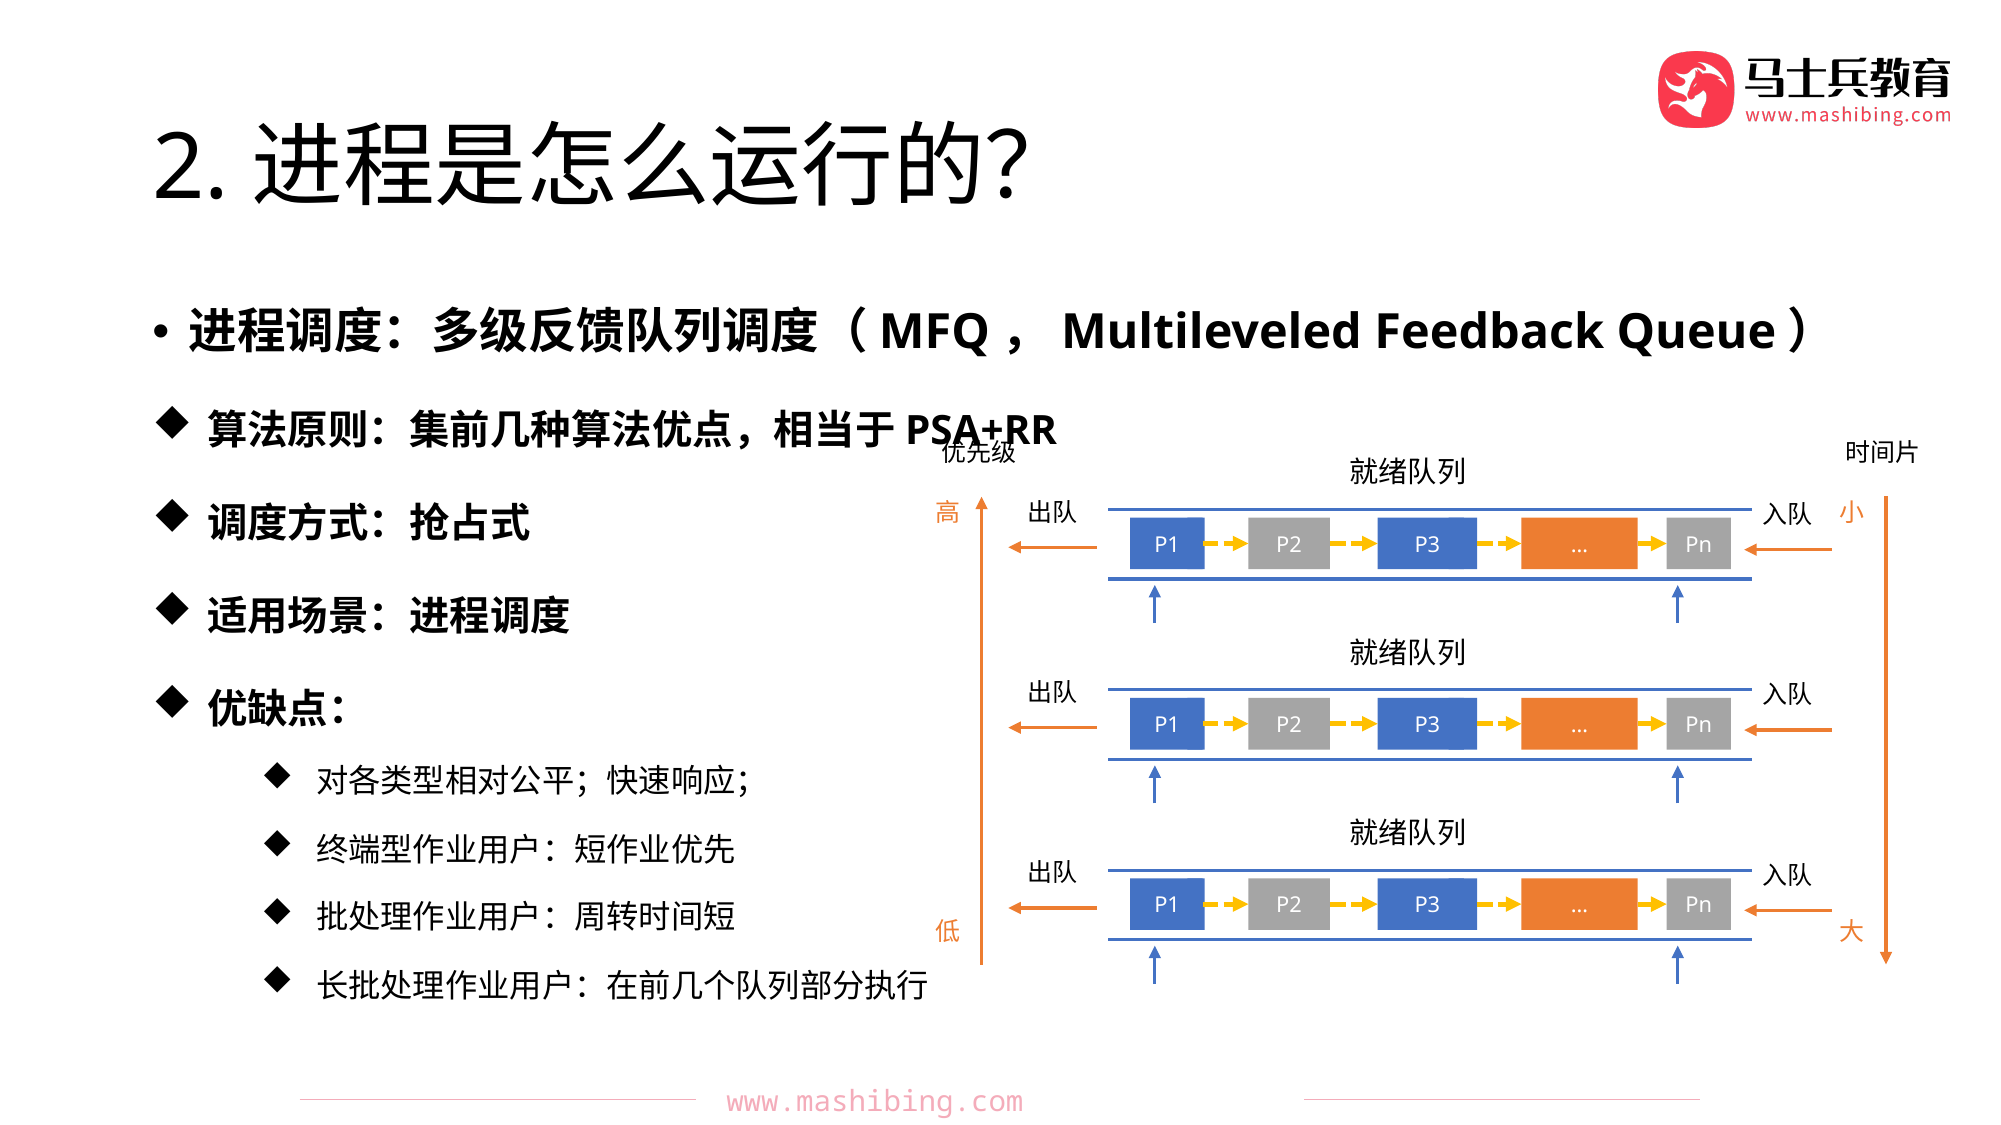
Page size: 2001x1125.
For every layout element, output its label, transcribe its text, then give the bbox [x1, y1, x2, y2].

title 2.进程是怎么运行的？ [137, 59, 1863, 278]
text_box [917, 429, 1937, 984]
list 进程调度：多级反馈队列调度（MFQ，Multileveled Feedback Queue） 算法原则：集前几种算法优点，相当于PSA+RR 调度方式：抢占式 适用场景：进程调度 优缺点： 对各类型相对公平；快速响应； 终端型作业用户：短作业优先 批处理作业用户：周转时间短 长批处理作业用户：在前几个队列部分执行 [137, 299, 1863, 1066]
picture [1658, 51, 1950, 128]
